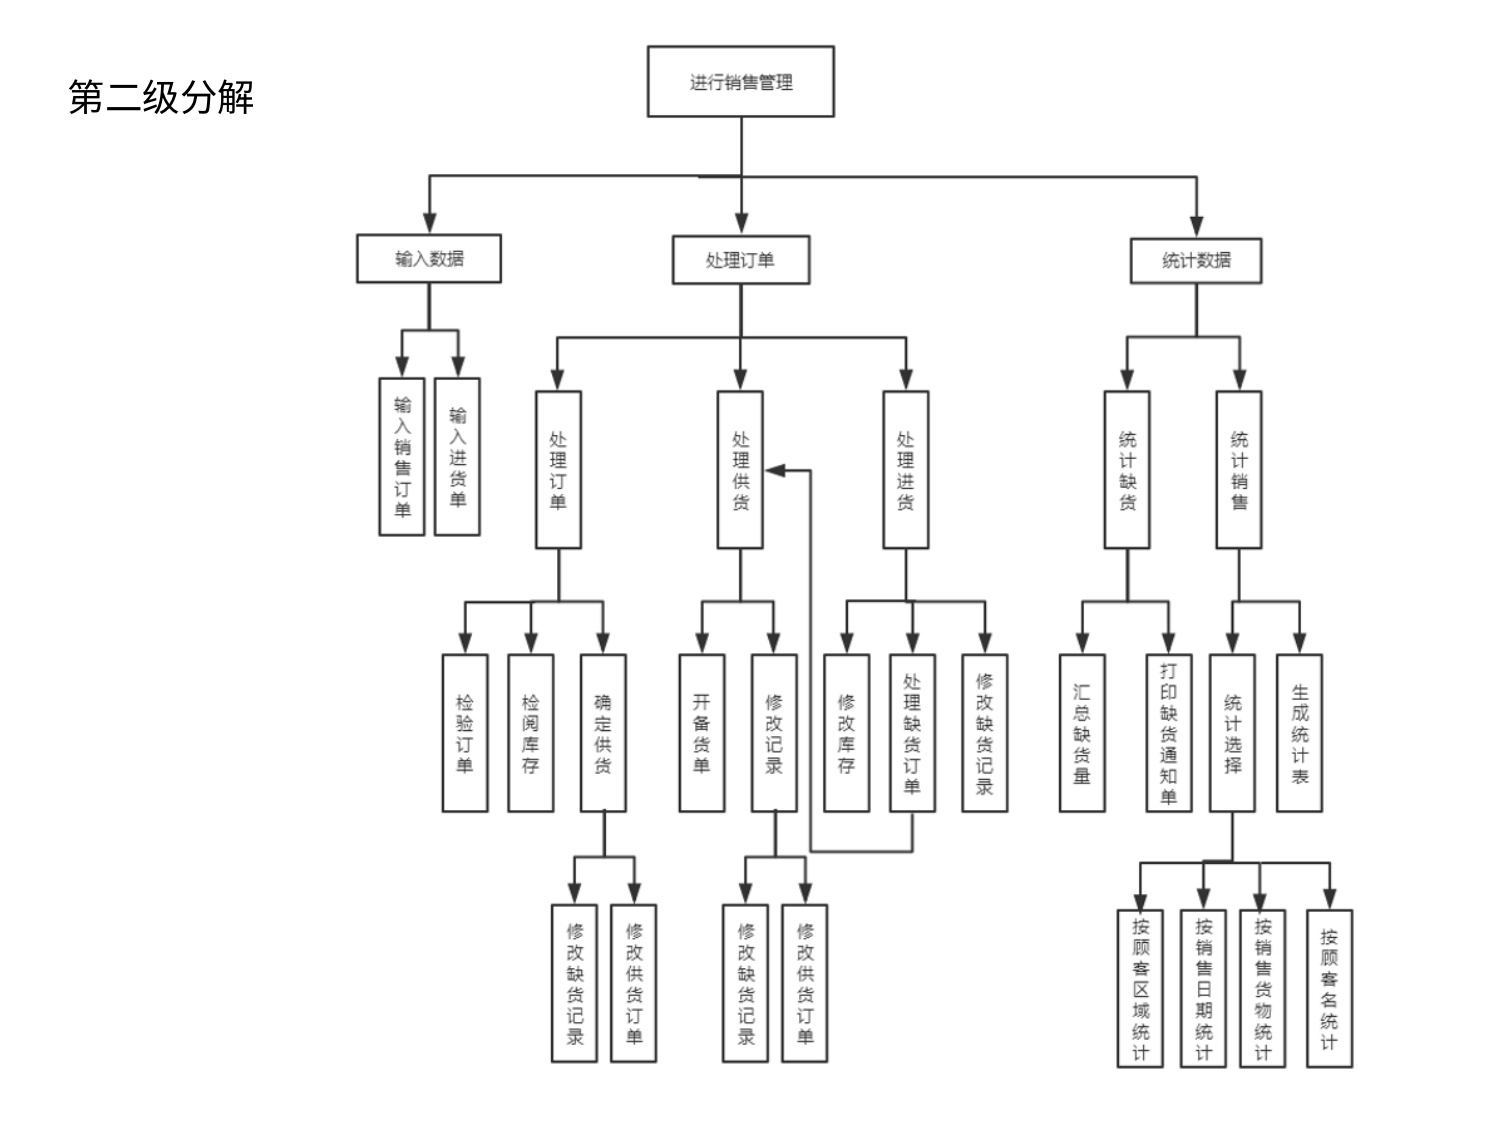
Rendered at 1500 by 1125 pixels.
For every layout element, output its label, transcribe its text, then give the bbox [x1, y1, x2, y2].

picture [324, 30, 1370, 1080]
subtitle 第二级分解 [52, 66, 324, 339]
